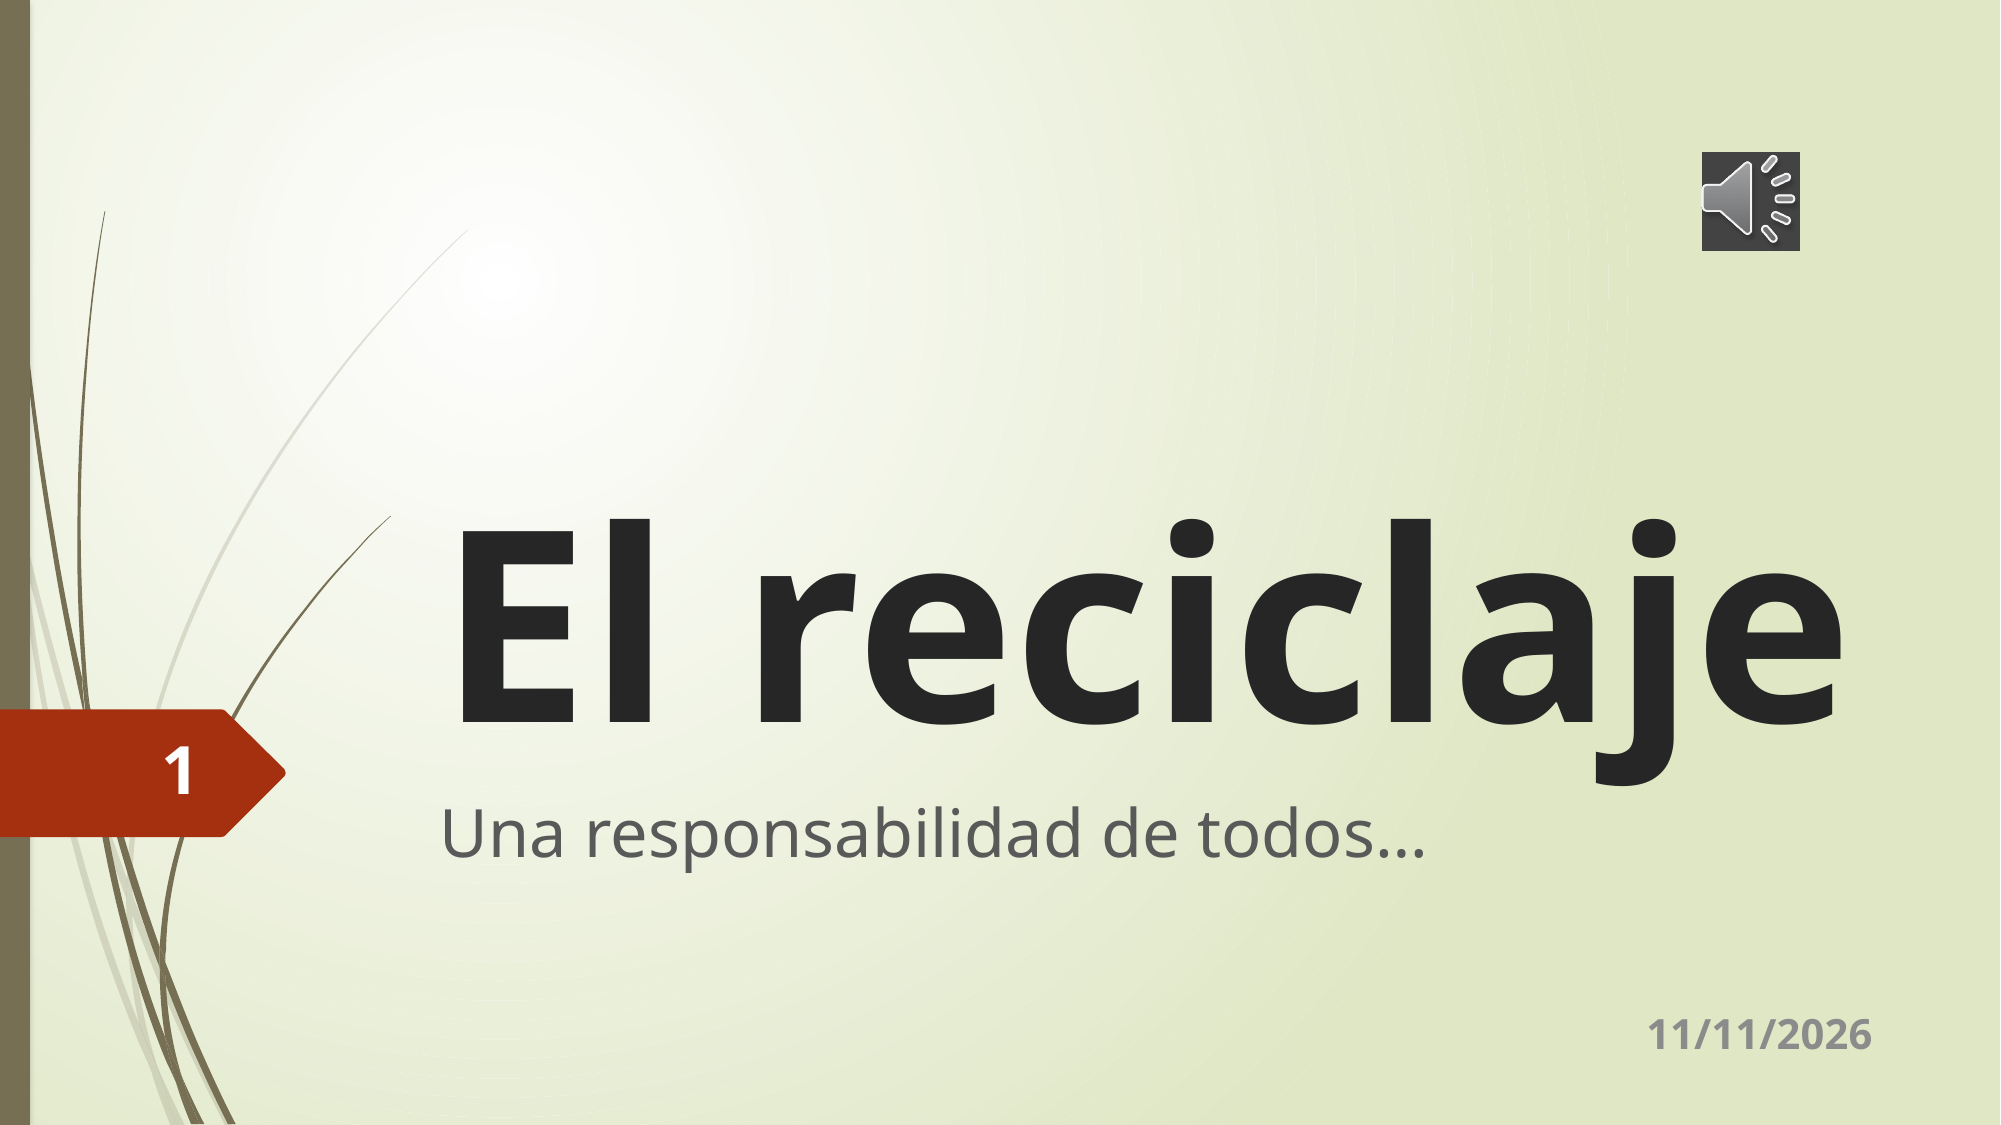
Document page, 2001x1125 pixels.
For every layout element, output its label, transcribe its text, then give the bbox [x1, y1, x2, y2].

slide_number 1 [87, 743, 216, 803]
picture [1700, 151, 1802, 252]
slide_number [1614, 1005, 1888, 1067]
title El reciclaje [424, 412, 1888, 783]
subtitle Una responsabilidad de todos… [424, 783, 1888, 969]
